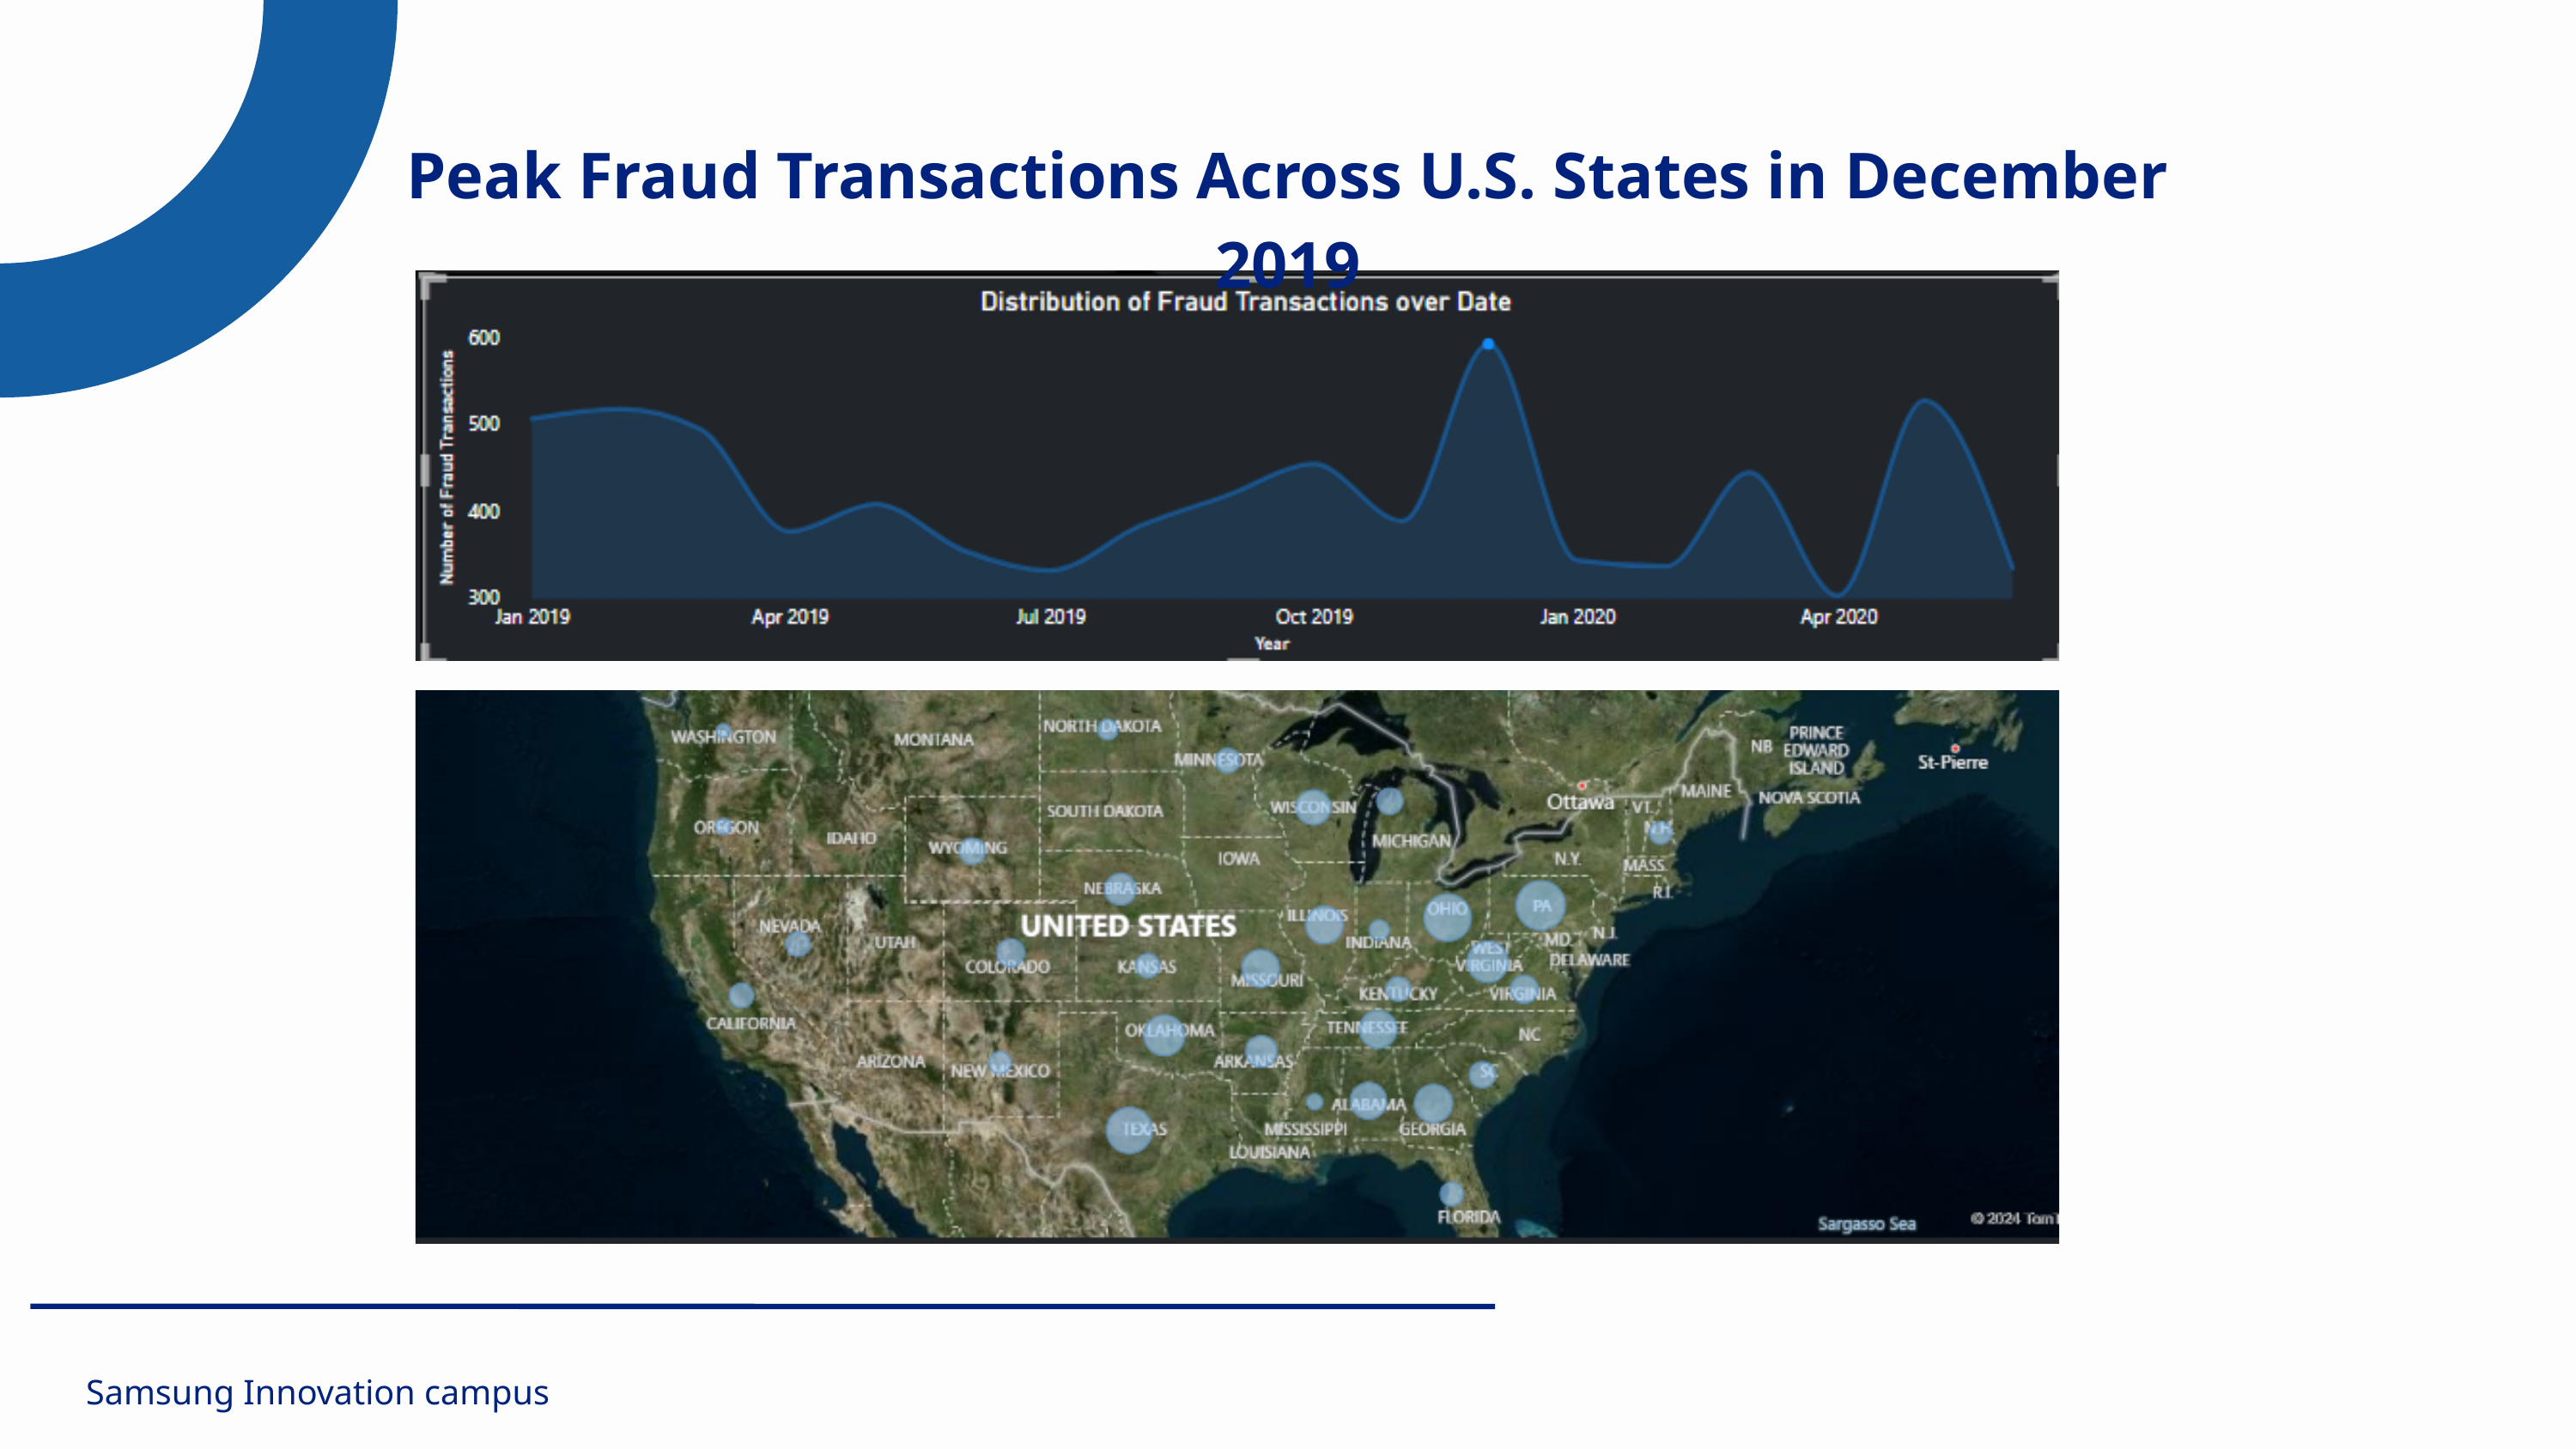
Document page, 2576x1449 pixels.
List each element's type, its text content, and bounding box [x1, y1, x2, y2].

text_box [415, 301, 2060, 661]
text_box Samsung Innovation campus [65, 1363, 571, 1412]
text_box Peak Fraud Transactions Across U.S. States in December 2019 [339, 123, 2237, 301]
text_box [0, 0, 331, 331]
text_box [415, 690, 2060, 1244]
